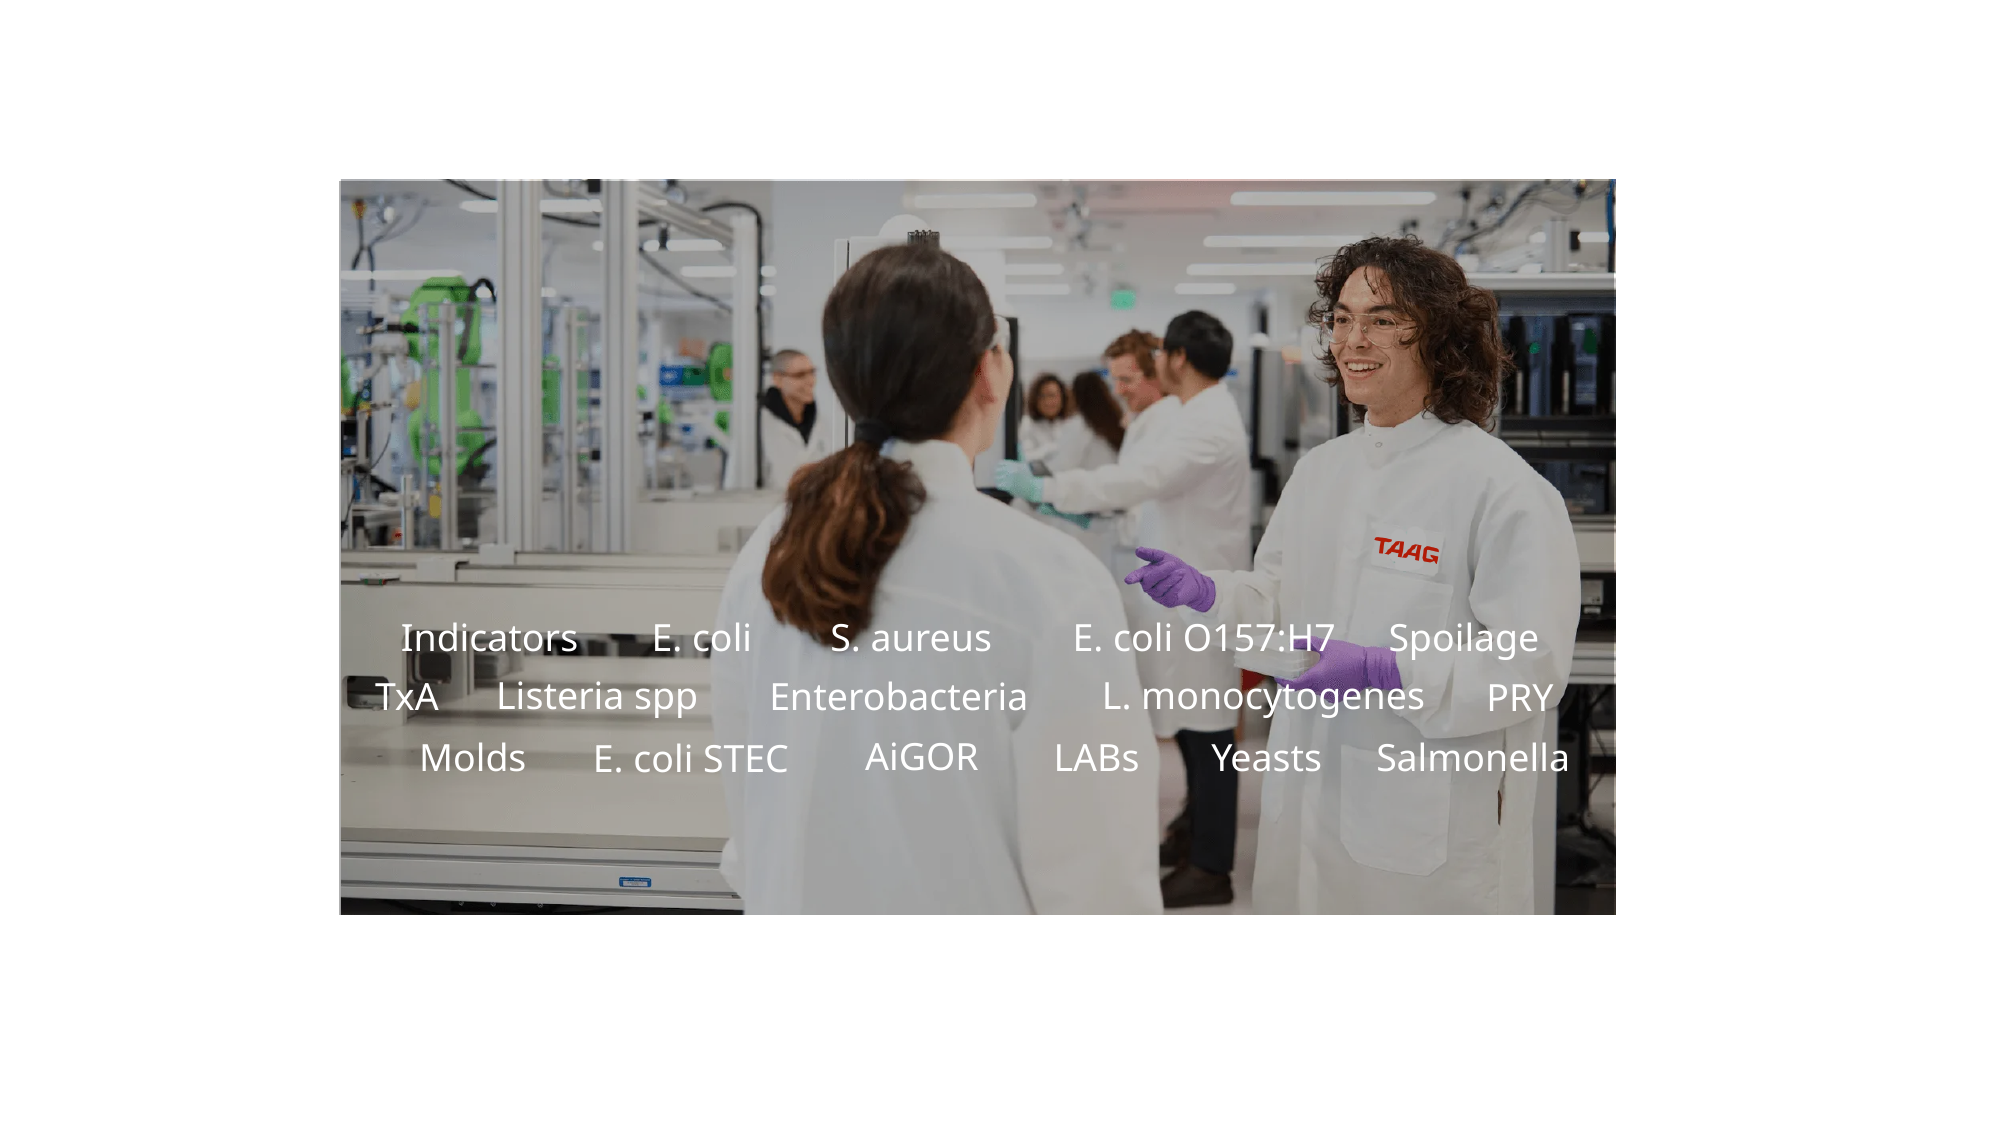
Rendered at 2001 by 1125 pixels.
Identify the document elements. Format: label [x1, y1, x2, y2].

text_box [339, 179, 1616, 915]
